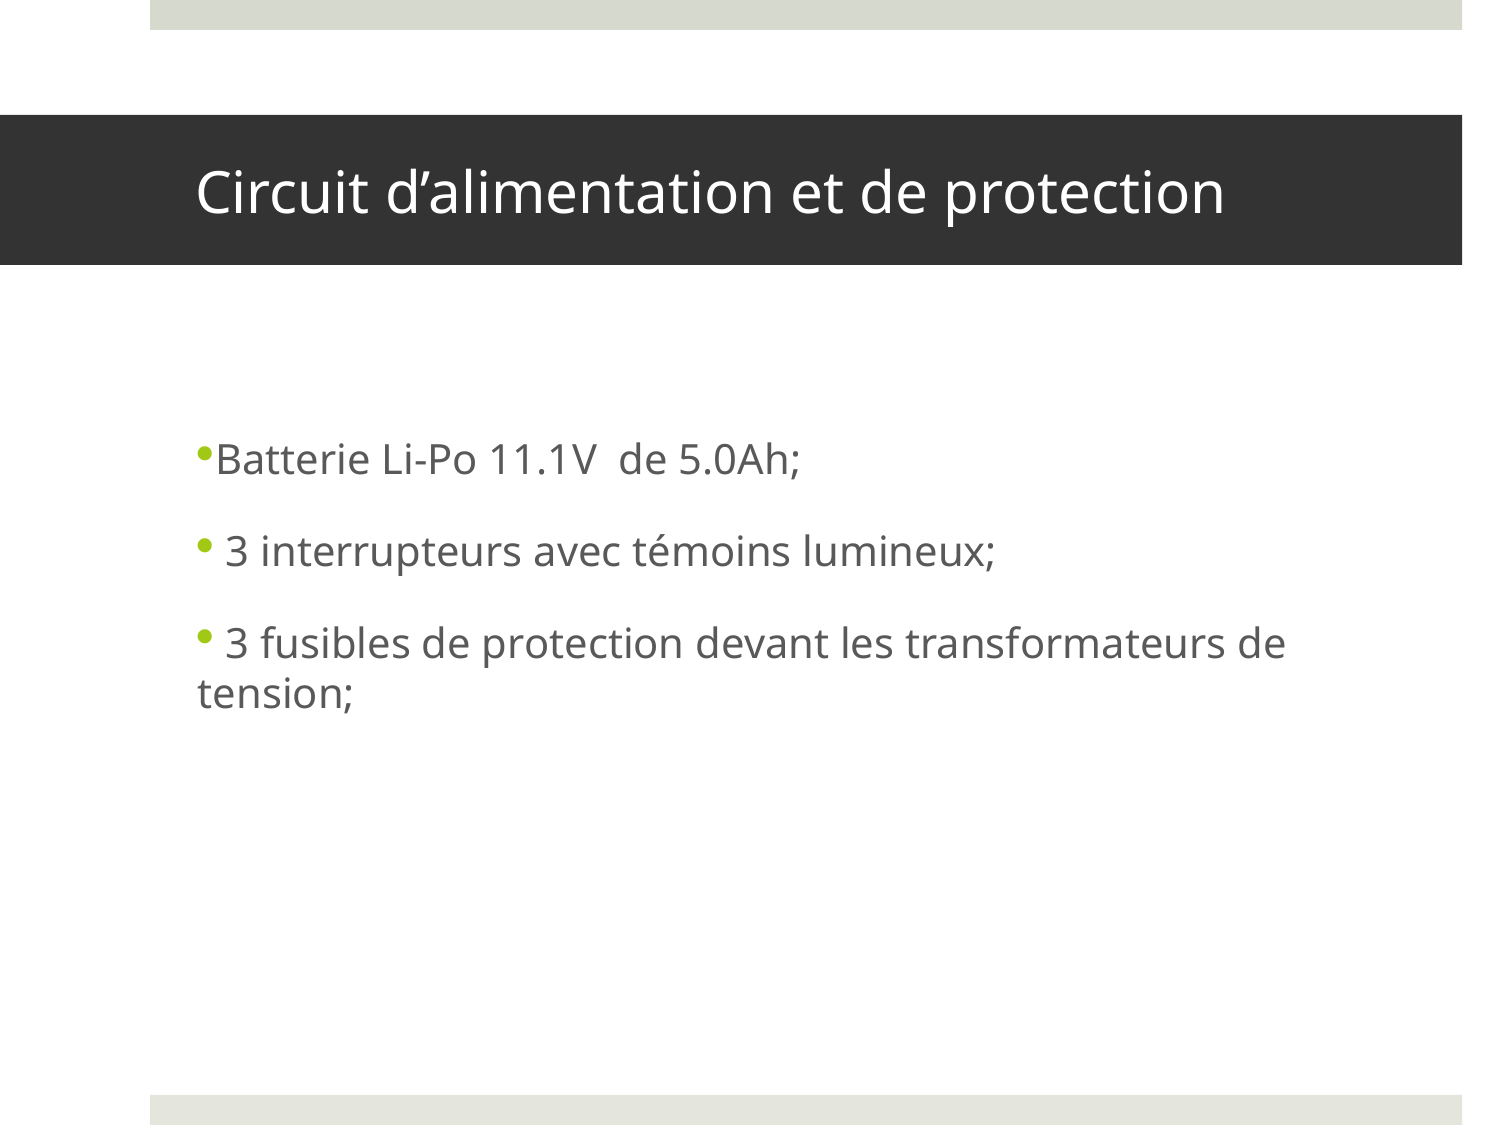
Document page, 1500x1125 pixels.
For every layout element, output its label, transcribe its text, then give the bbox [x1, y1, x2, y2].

title Circuit d’alimentation et de protection [0, 114, 1463, 265]
list Batterie Li-Po 11.1V de 5.0Ah; 3 interrupteurs avec témoins lumineux; 3 fusibles de protection devant les transformateurs de tension; [182, 425, 1432, 1028]
